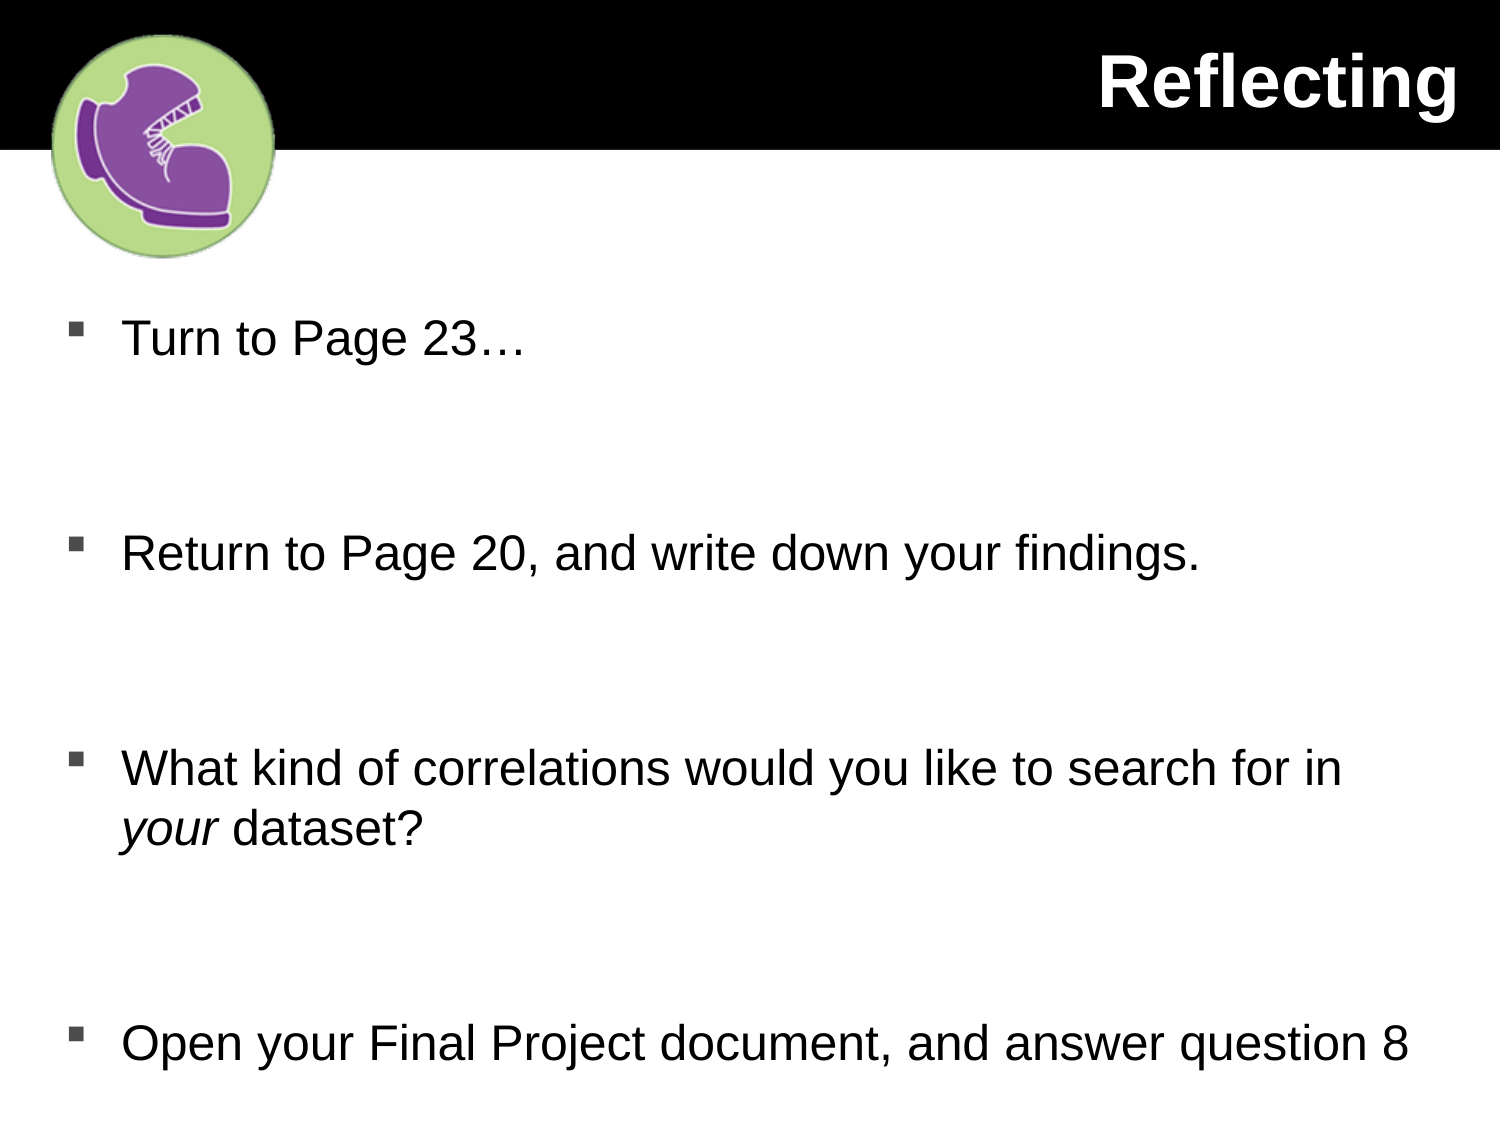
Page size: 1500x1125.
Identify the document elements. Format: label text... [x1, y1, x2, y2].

text_box Reflecting [49, 24, 1475, 163]
text_box Turn to Page 23… Return to Page 20, and write down your findings. What kind of correlations would you like to search for in your dataset? Open your Final Project document, and answer question 8 [49, 298, 1463, 1078]
picture [47, 31, 280, 263]
